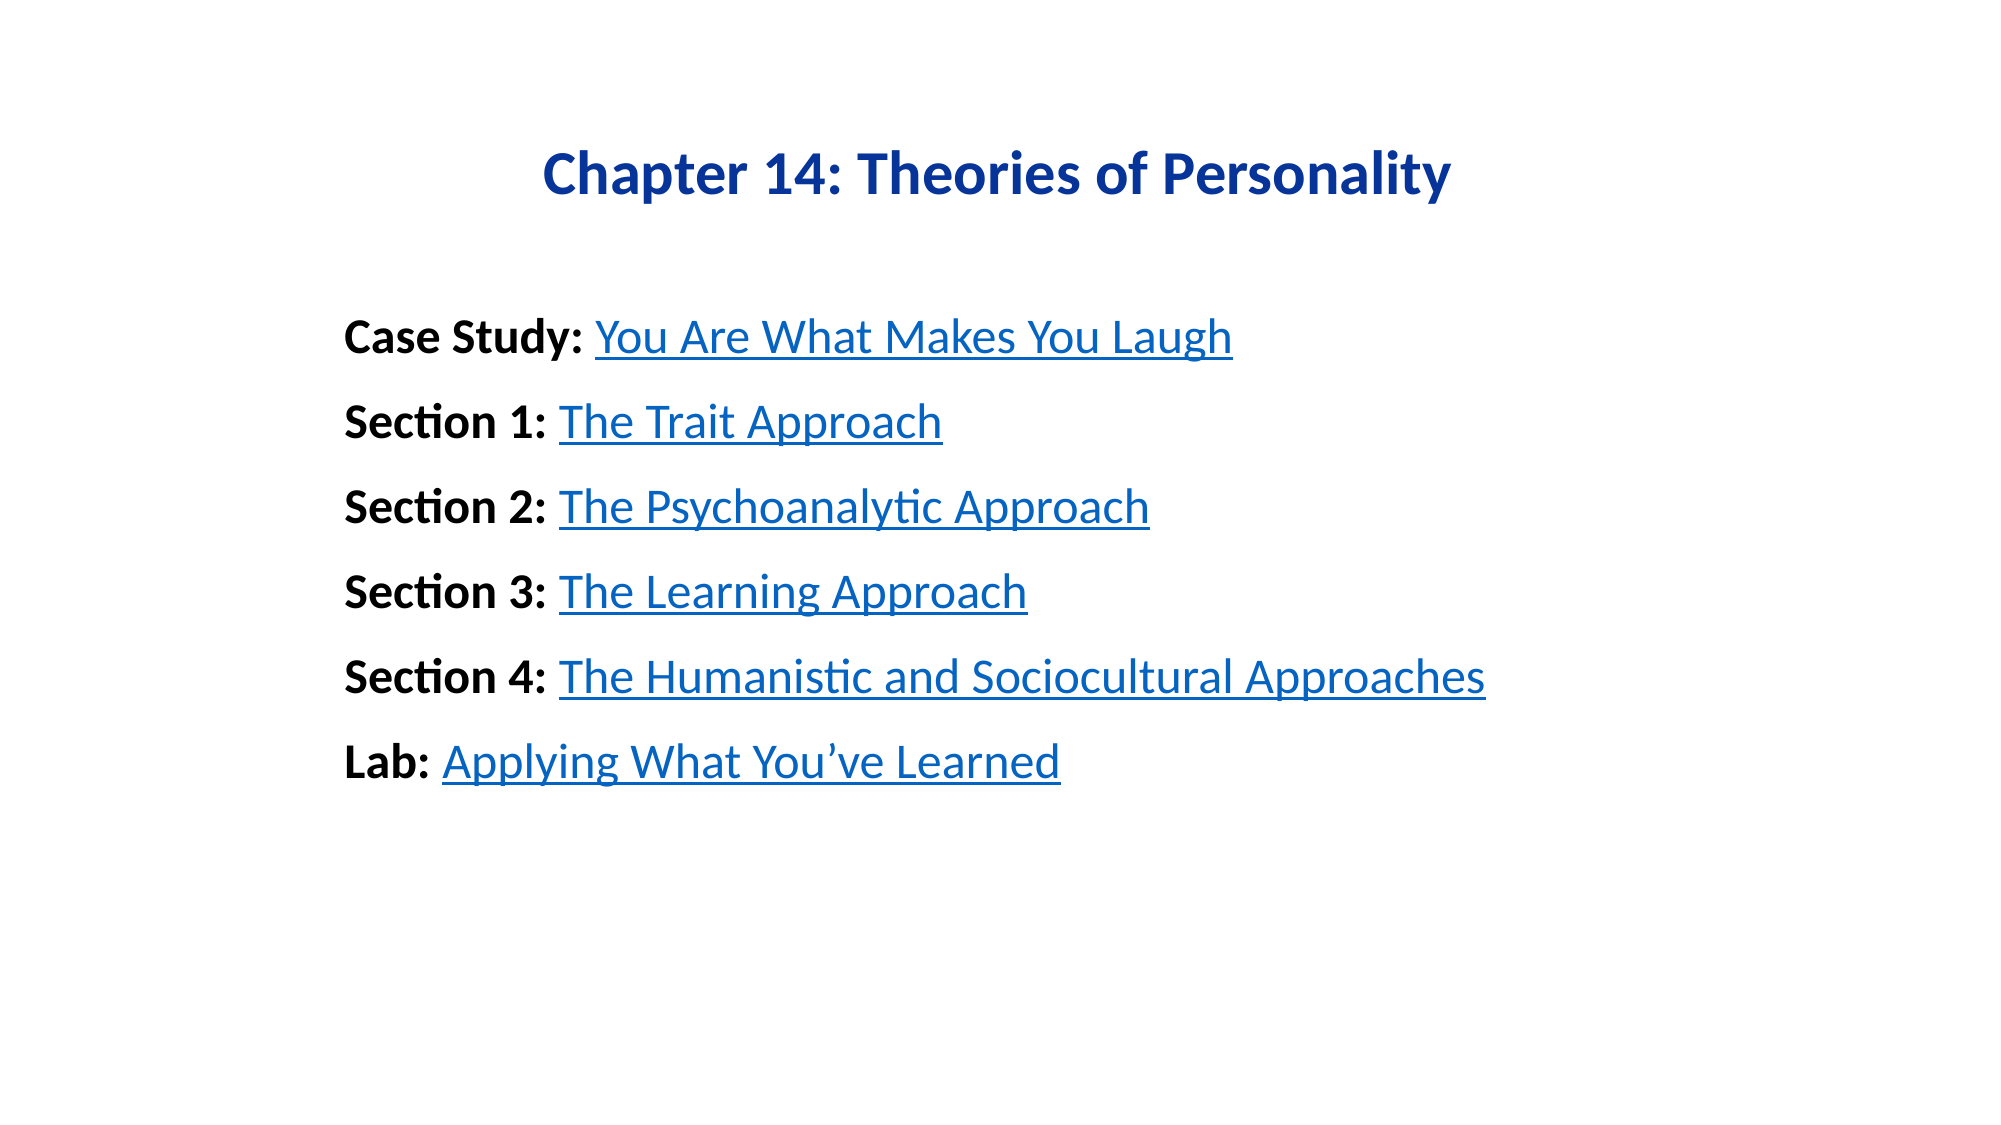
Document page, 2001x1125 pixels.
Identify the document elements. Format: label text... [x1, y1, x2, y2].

text_box Chapter 14: Theories of Personality Case Study: You Are What Makes You Laugh Section 1: The Trait Approach Section 2: The Psychoanalytic Approach Section 3: The Learning Approach Section 4: The Humanistic and Sociocultural Approaches Lab: Applying What You’ve Learned [329, 124, 1668, 881]
